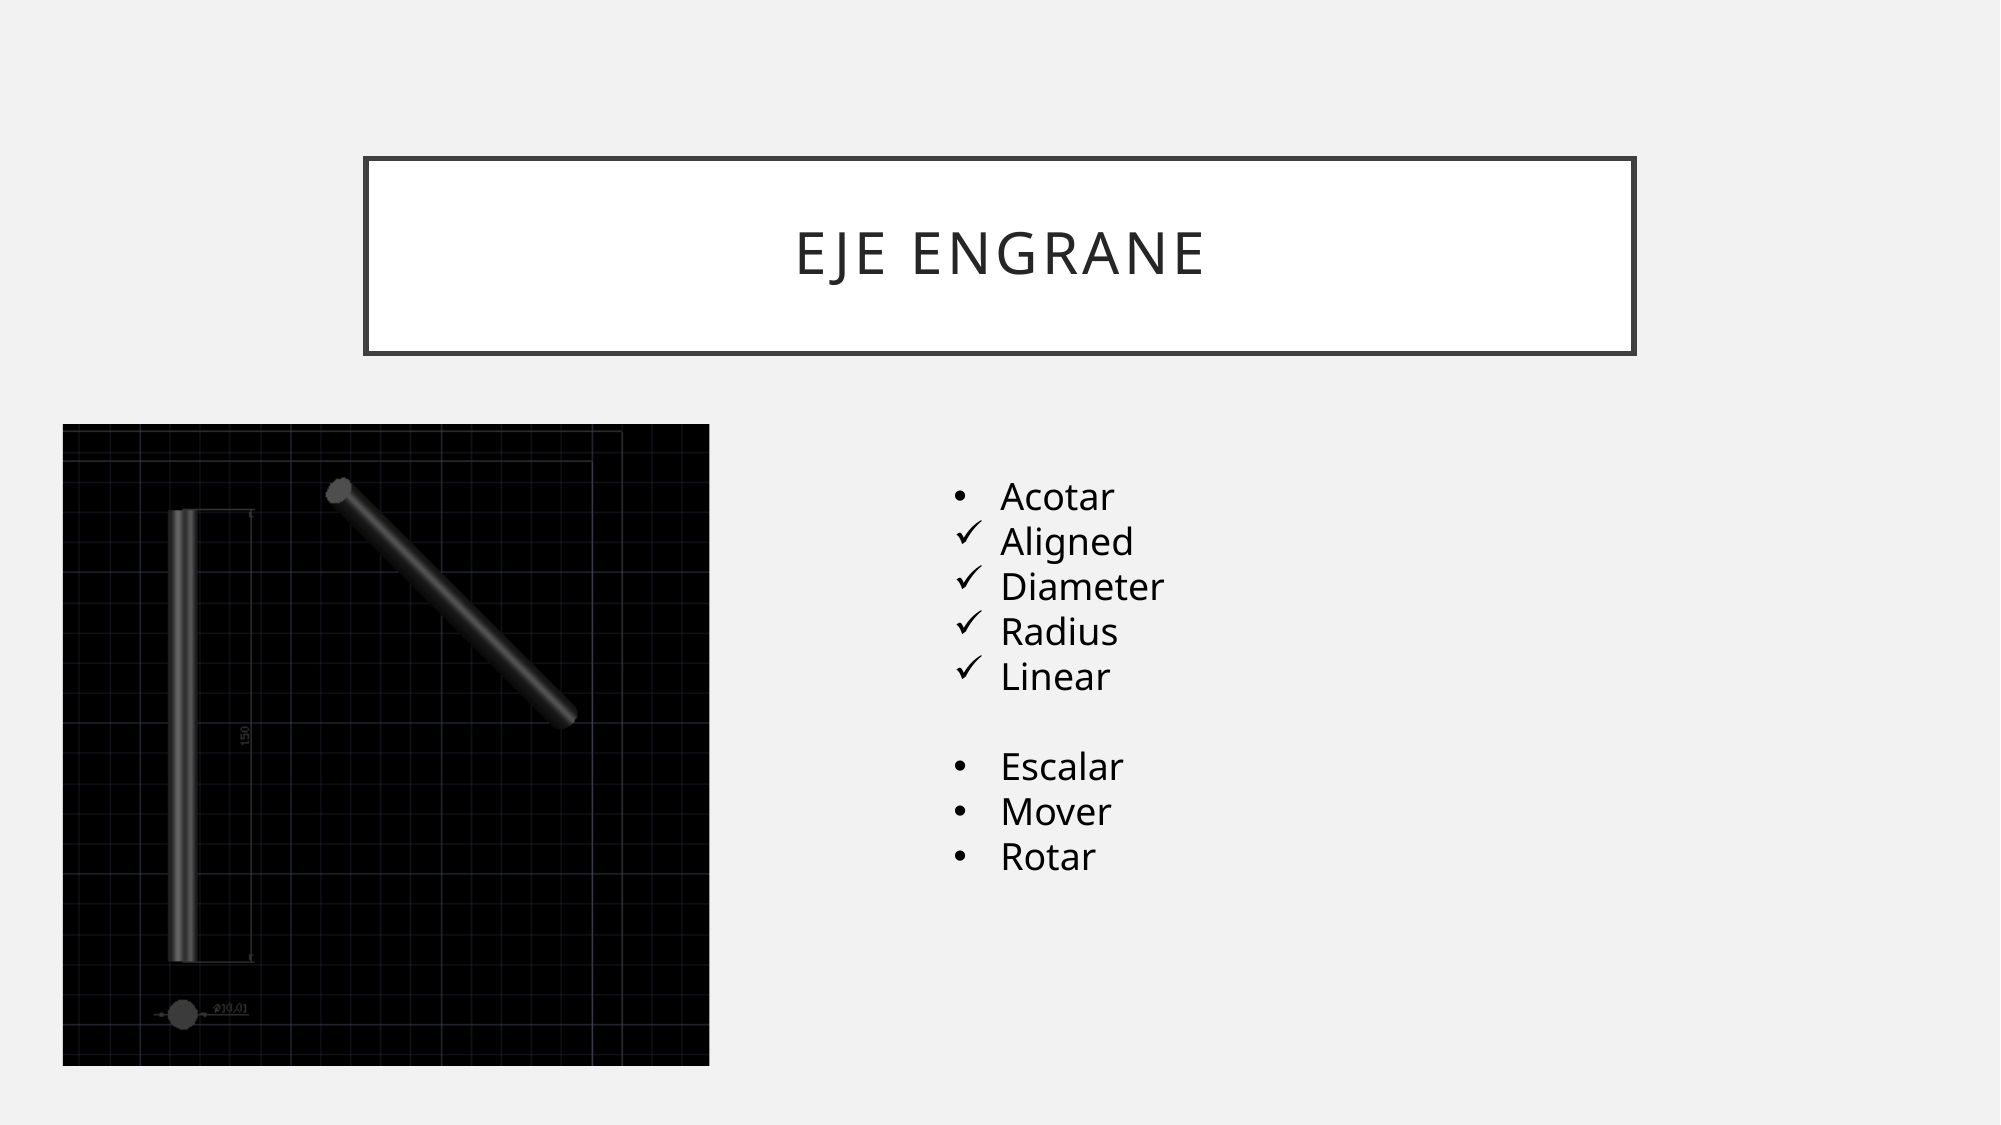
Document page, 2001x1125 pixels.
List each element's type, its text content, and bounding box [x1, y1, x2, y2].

title Eje engrane [363, 156, 1637, 356]
text_box Acotar Aligned Diameter Radius Linear Escalar Mover Rotar [938, 465, 1666, 931]
picture [62, 424, 710, 1066]
